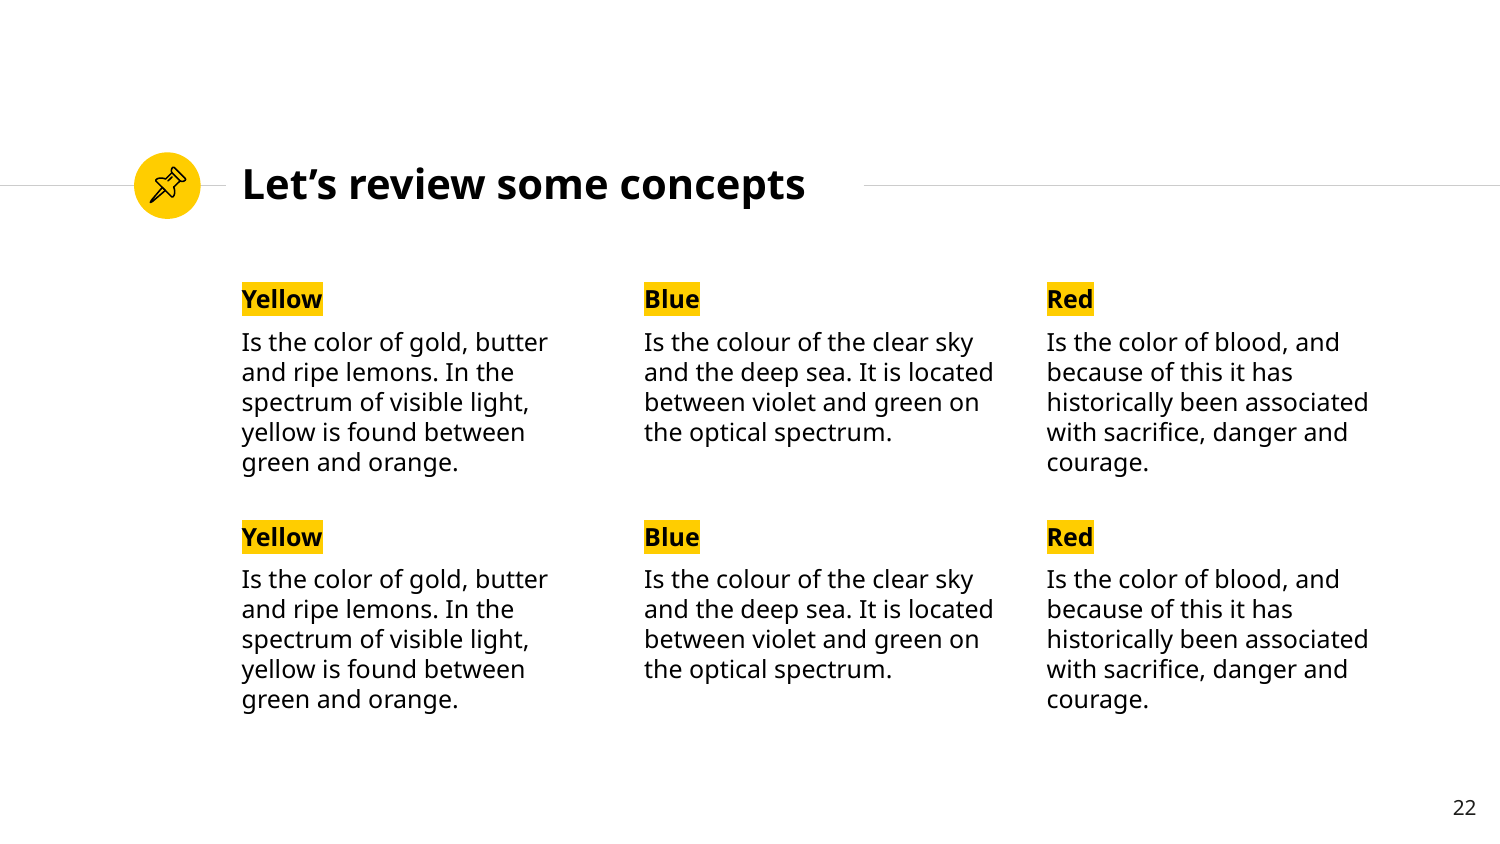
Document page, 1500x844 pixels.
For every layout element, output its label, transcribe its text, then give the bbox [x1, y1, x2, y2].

list Red Is the color of blood, and because of this it has historically been associated with sacrifice, danger and courage. [1031, 506, 1415, 706]
list Yellow Is the color of gold, butter and ripe lemons. In the spectrum of visible light, yellow is found between green and orange. [226, 268, 610, 468]
title Let’s review some concepts [226, 146, 863, 219]
list Red Is the color of blood, and because of this it has historically been associated with sacrifice, danger and courage. [1031, 268, 1415, 468]
slide_number 22 [1401, 779, 1492, 844]
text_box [150, 166, 186, 203]
list Blue Is the colour of the clear sky and the deep sea. It is located between violet and green on the optical spectrum. [629, 268, 1012, 468]
list Yellow Is the color of gold, butter and ripe lemons. In the spectrum of visible light, yellow is found between green and orange. [226, 506, 610, 706]
list Blue Is the colour of the clear sky and the deep sea. It is located between violet and green on the optical spectrum. [629, 506, 1012, 706]
